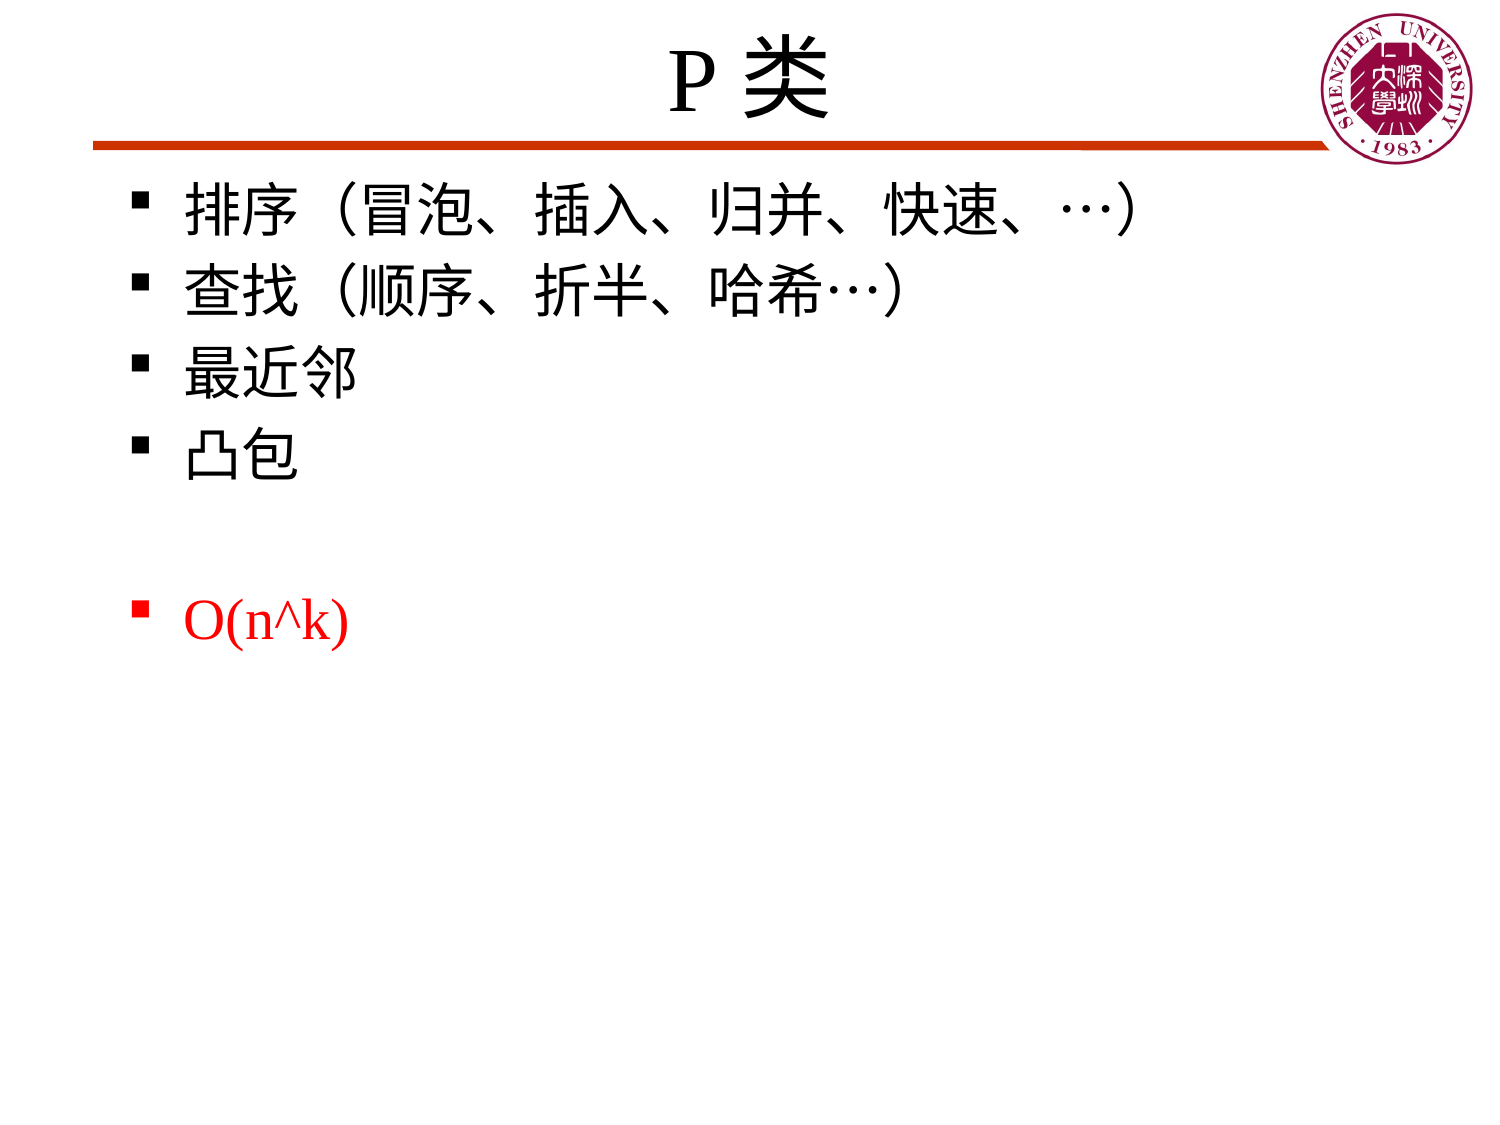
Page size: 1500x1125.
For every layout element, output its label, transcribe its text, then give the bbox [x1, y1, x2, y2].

picture [1312, 3, 1489, 178]
list 排序（冒泡、插入、归并、快速、…） 查找（顺序、折半、哈希…） 最近邻 凸包 O(n^k) [112, 165, 1388, 1026]
title P类 [112, 24, 1388, 124]
